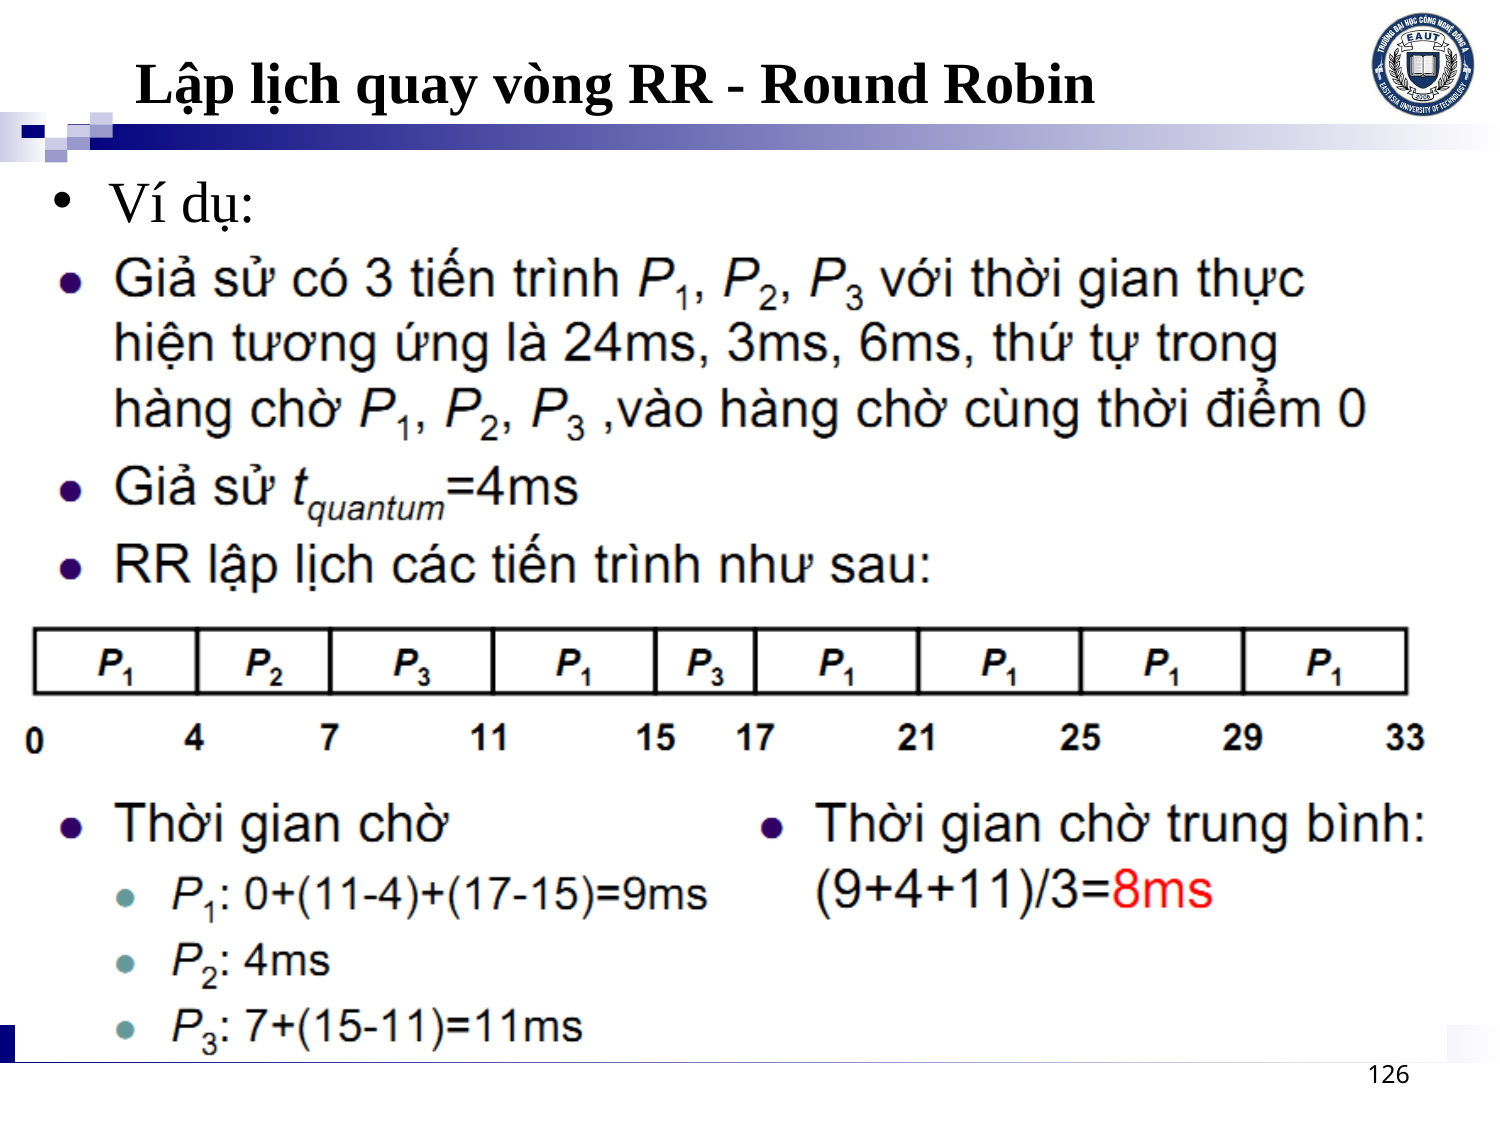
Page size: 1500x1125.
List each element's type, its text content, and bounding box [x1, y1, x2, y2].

text_box Ví dụ: [37, 150, 1500, 250]
slide_number 126 [1074, 1071, 1425, 1100]
picture [15, 240, 1447, 1062]
text_box Lập lịch quay vòng RR - Round Robin [106, 21, 1382, 139]
